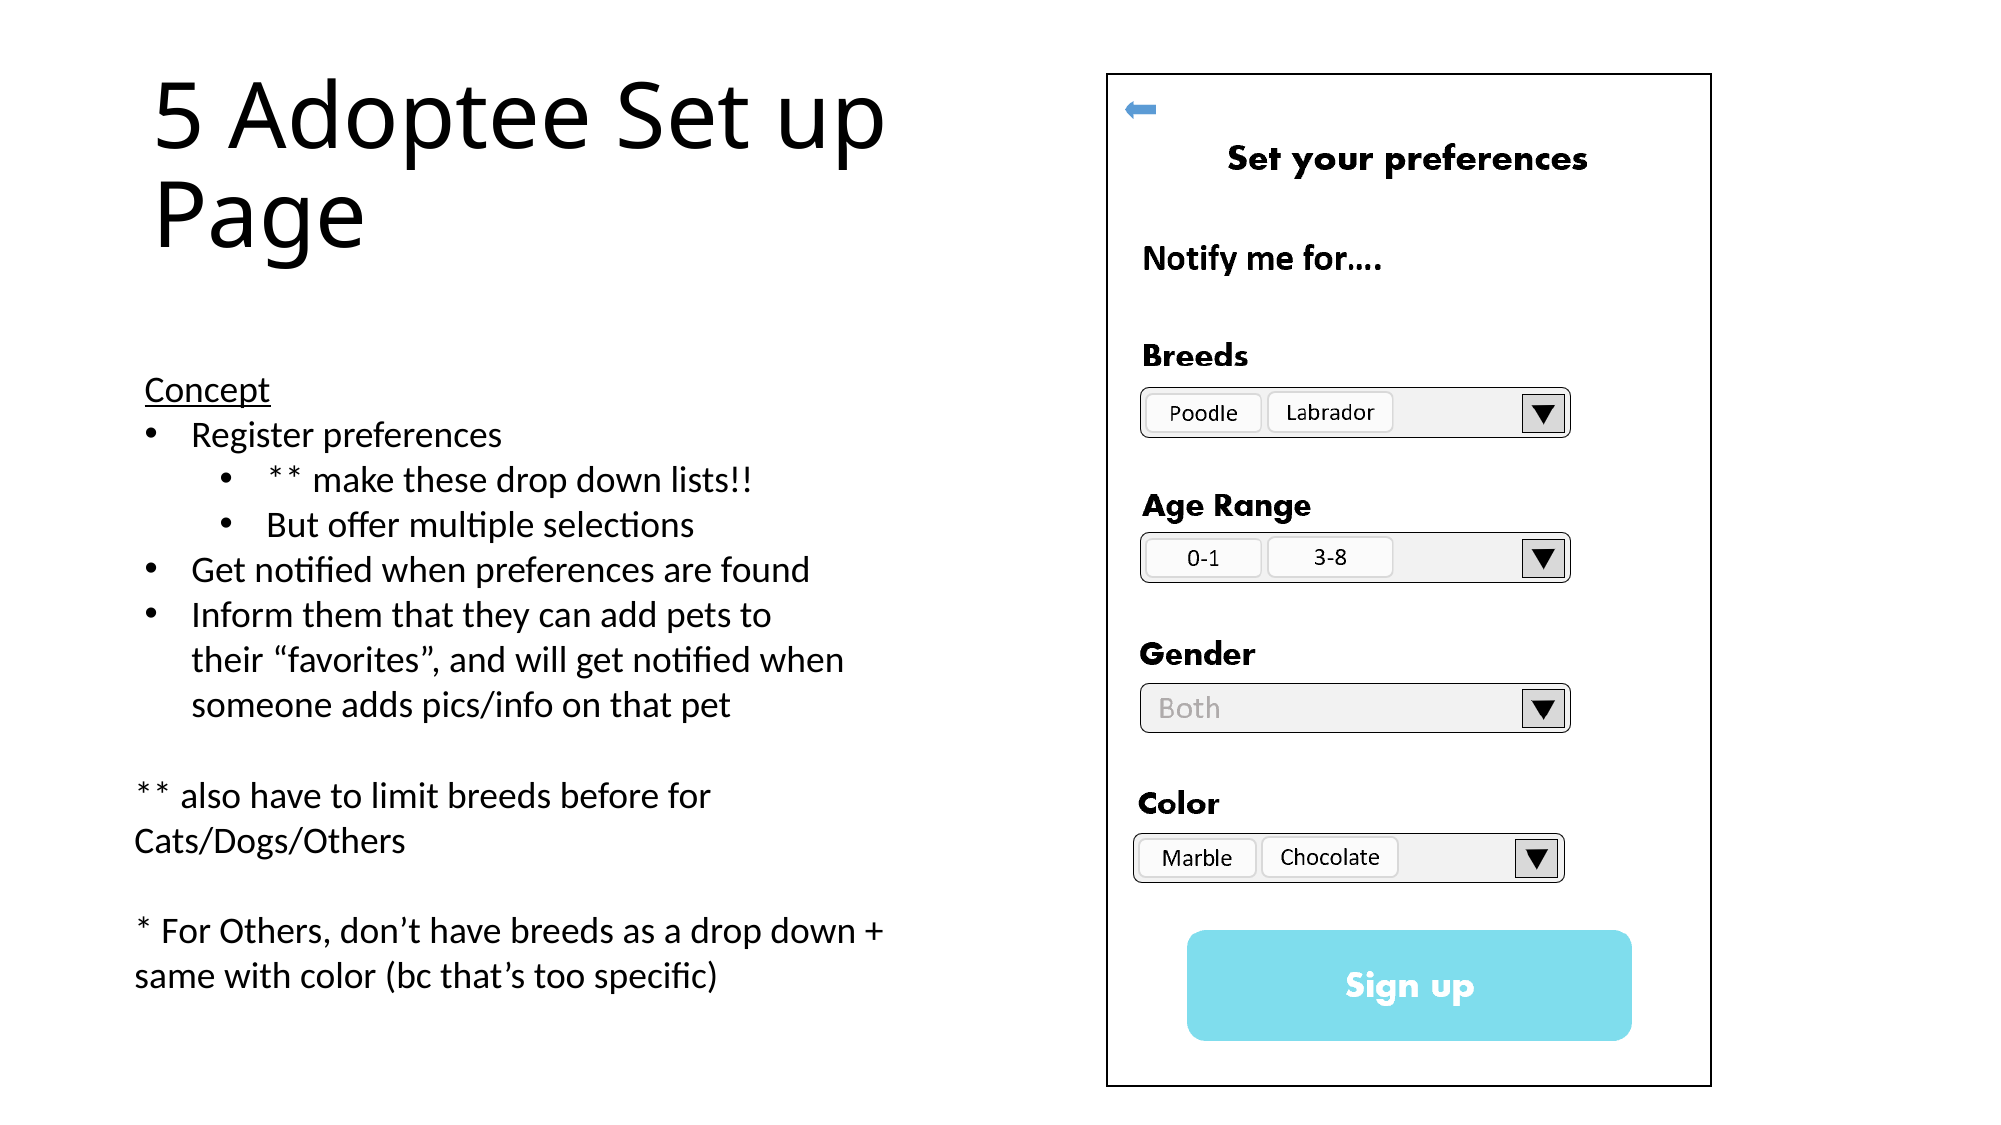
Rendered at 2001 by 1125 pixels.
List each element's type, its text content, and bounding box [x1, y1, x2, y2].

title 5 Adoptee Set up Page [137, 59, 1082, 278]
picture [1082, 59, 1750, 1109]
text_box ** also have to limit breeds before for Cats/Dogs/Others * For Others, don’t have breeds as a drop down + same with color (bc that’s too specific) [119, 764, 918, 1004]
text_box Concept Register preferences ** make these drop down lists!! But offer multiple selections Get notified when preferences are found Inform them that they can add pets to their “favorites”, and will get notified when someone adds pics/info on that pet [129, 357, 863, 733]
